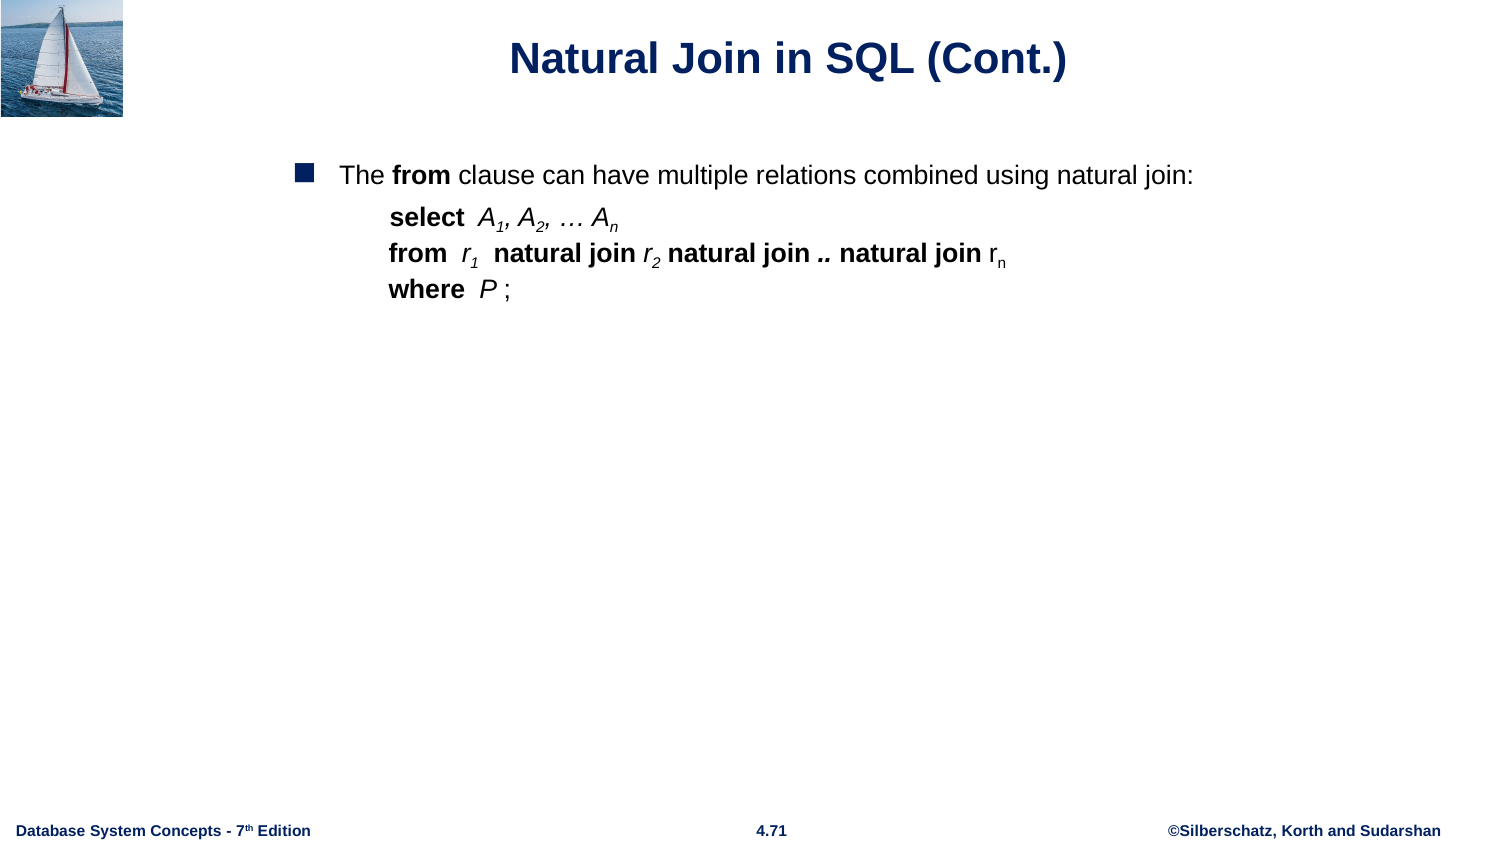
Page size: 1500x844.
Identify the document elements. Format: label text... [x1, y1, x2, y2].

title Natural Join in SQL (Cont.) [125, 14, 1452, 90]
list The from clause can have multiple relations combined using natural join: select A1, A2, … An from r1 natural join r2 natural join .. natural join rn where P ; [282, 150, 1222, 587]
picture [0, 0, 123, 117]
